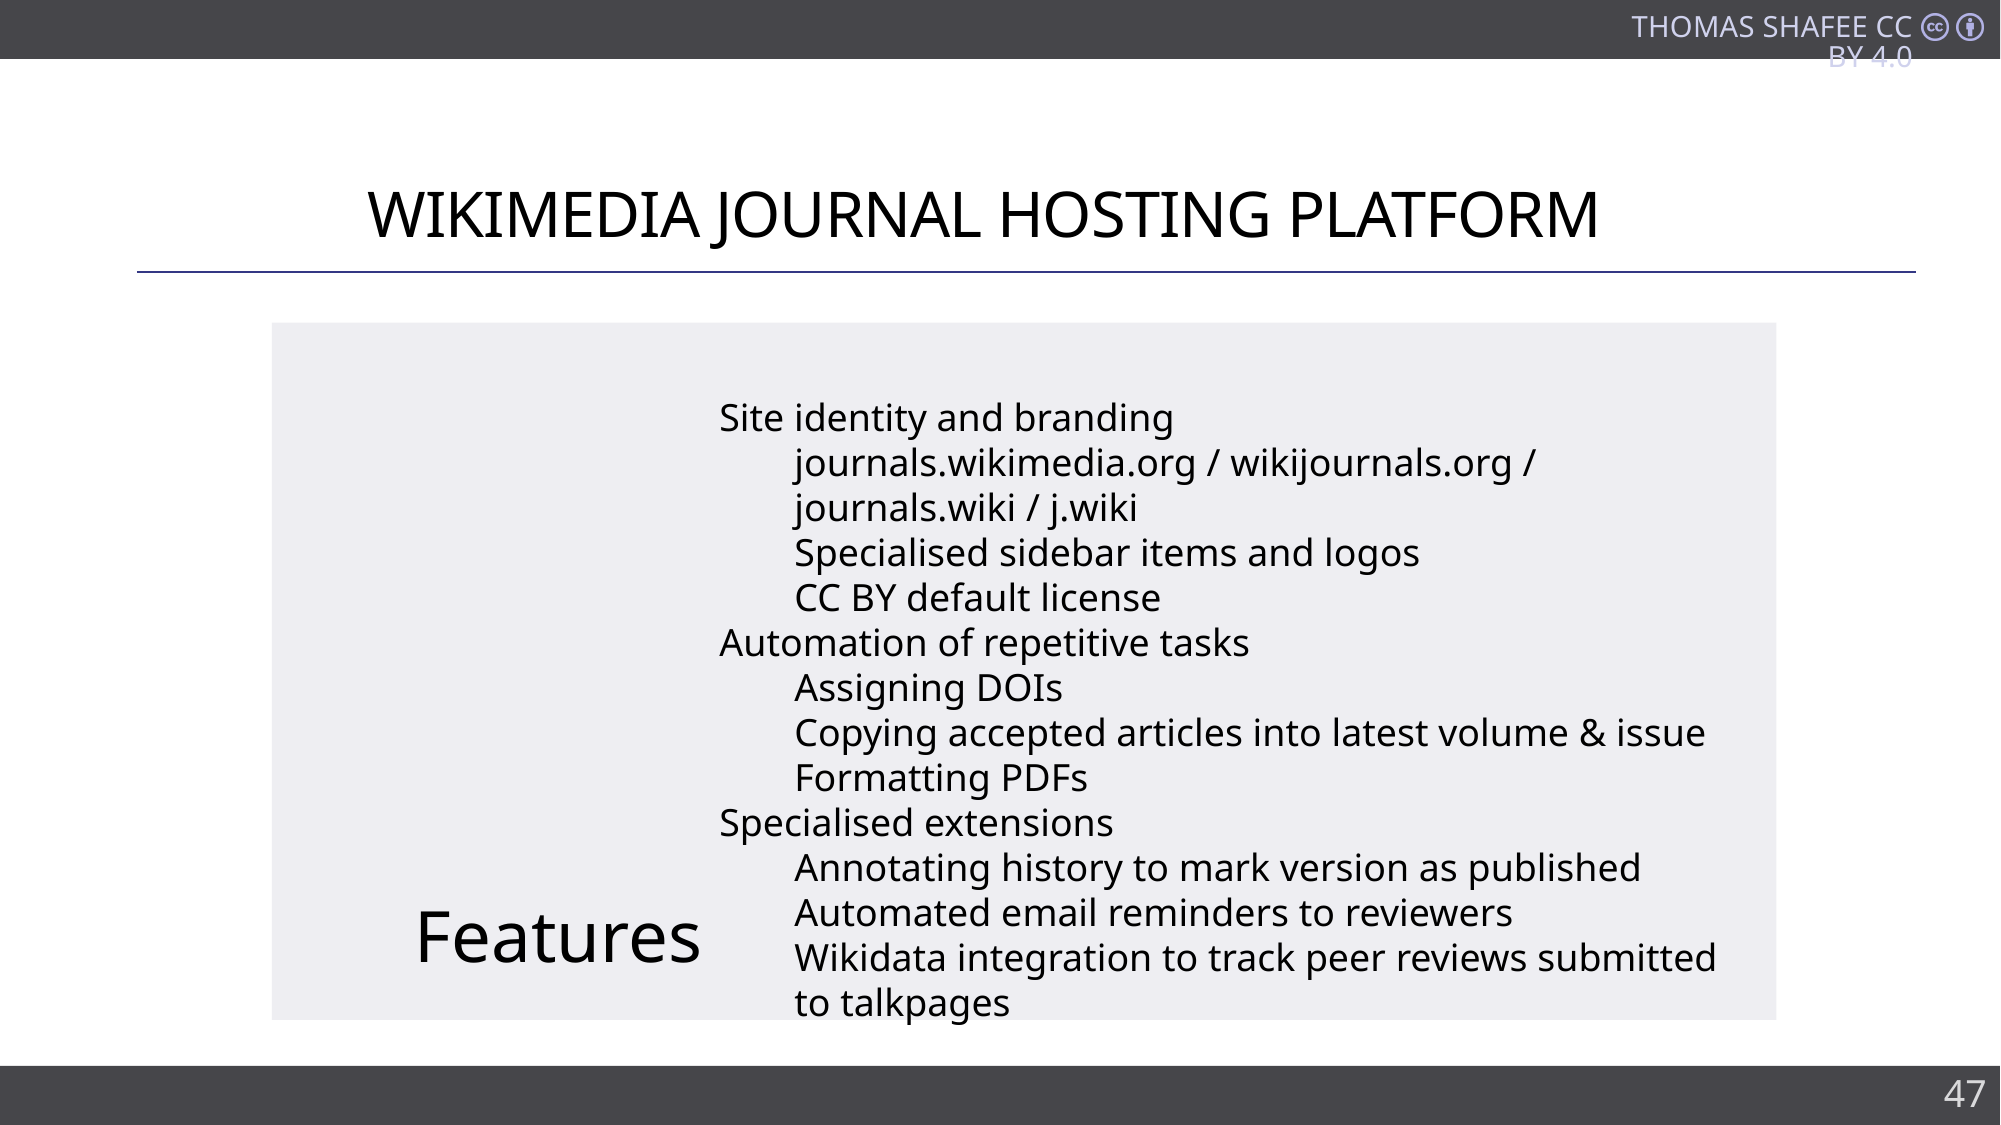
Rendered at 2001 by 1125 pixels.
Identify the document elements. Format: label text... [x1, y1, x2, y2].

text_box Site identity and branding journals.wikimedia.org / wikijournals.org / journals.wiki / j.wiki Specialised sidebar items and logos CC BY default license Automation of repetitive tasks Assigning DOIs Copying accepted articles into latest volume & issue Formatting PDFs Specialised extensions Annotating history to mark version as published Automated email reminders to reviewers Wikidata integration to track peer reviews submitted to talkpages [704, 386, 1777, 1031]
text_box Features [359, 858, 704, 1020]
text_box [271, 322, 1777, 1020]
title Wikimedia journal hosting platform [352, 132, 1690, 259]
slide_number 47 [1907, 1065, 1995, 1125]
